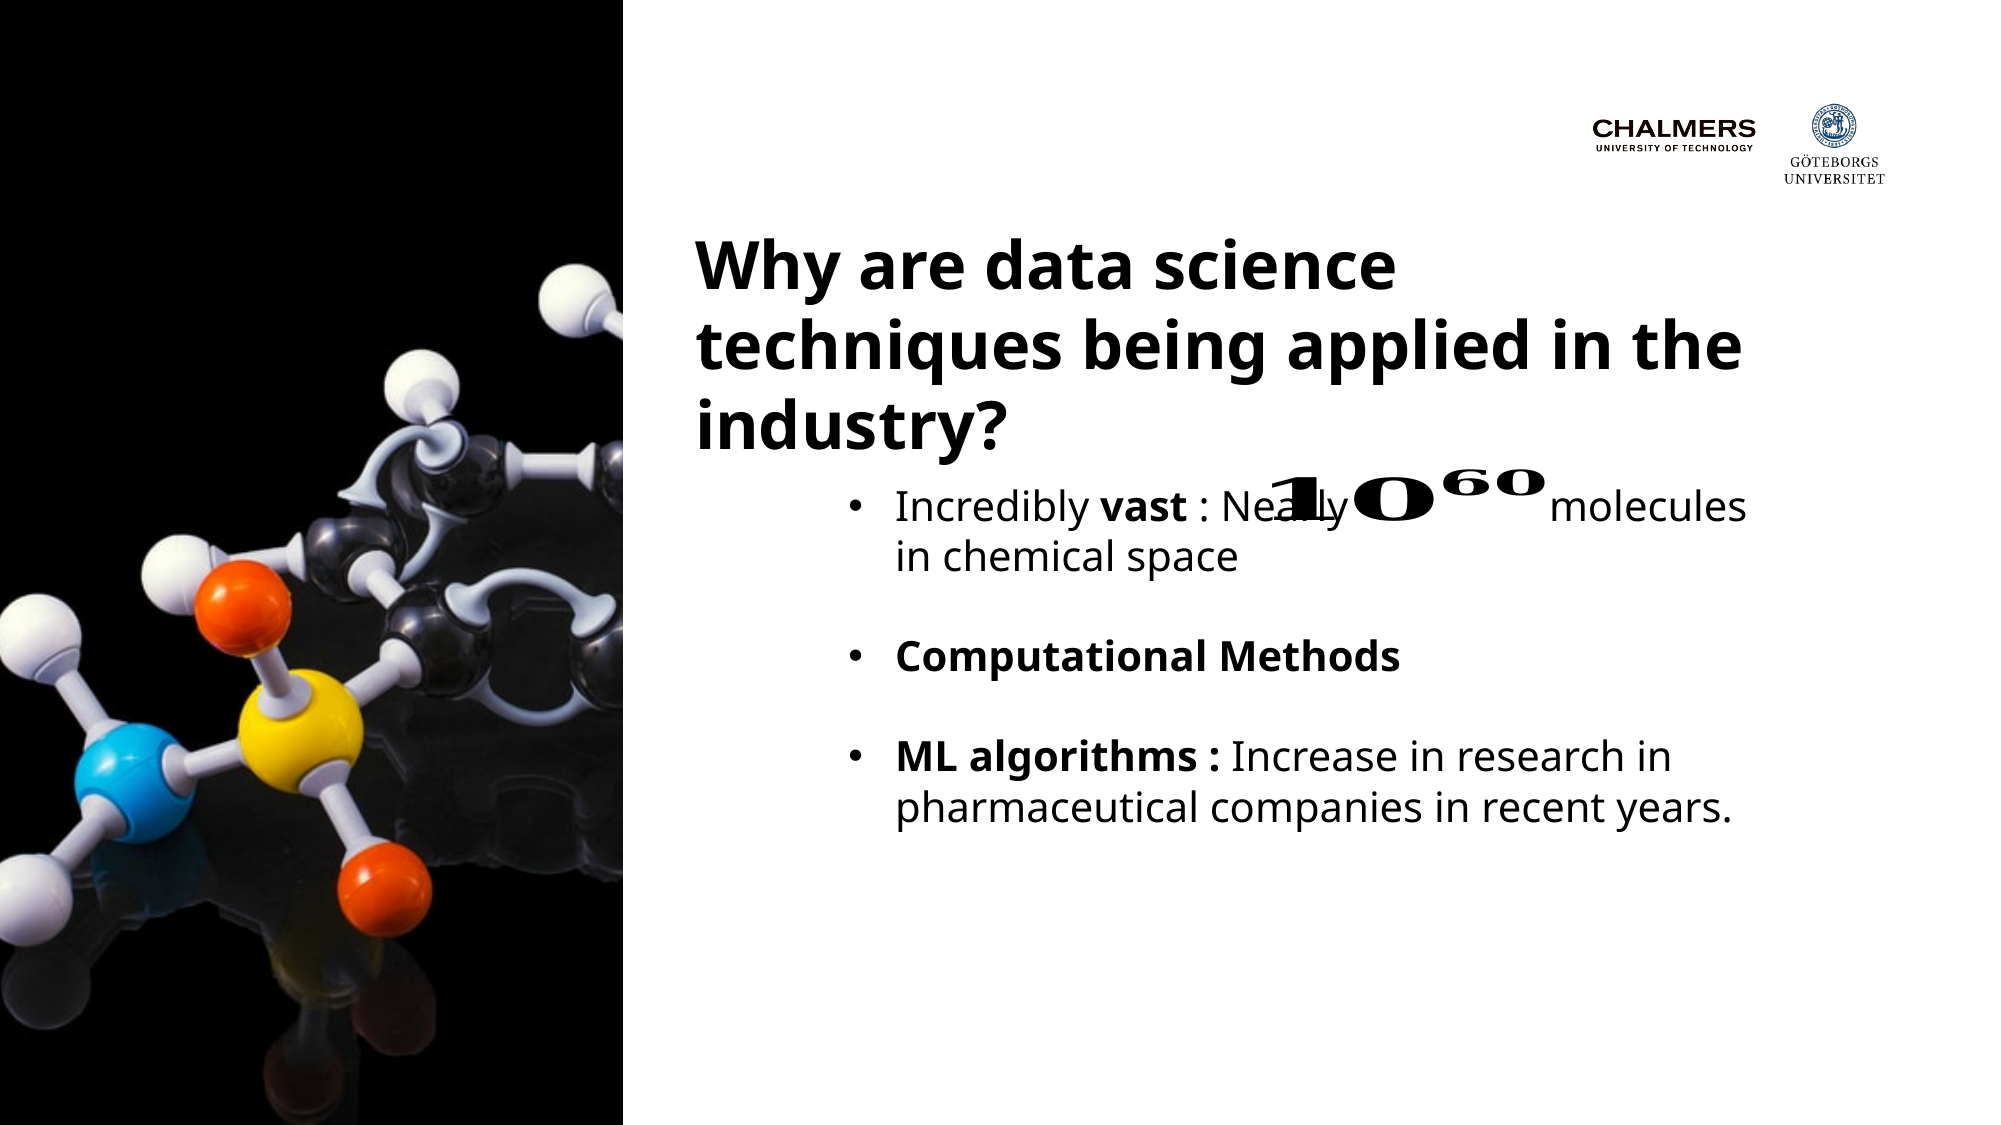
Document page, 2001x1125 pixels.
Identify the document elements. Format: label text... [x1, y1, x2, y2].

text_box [1590, 87, 1891, 200]
text_box Why are data science techniques being applied in the industry? [680, 215, 1778, 551]
text_box Incredibly vast : Nearly molecules in chemical space Computational Methods ML algorithms : Increase in research in pharmaceutical companies in recent years. [833, 472, 1778, 913]
picture [0, 0, 623, 1125]
